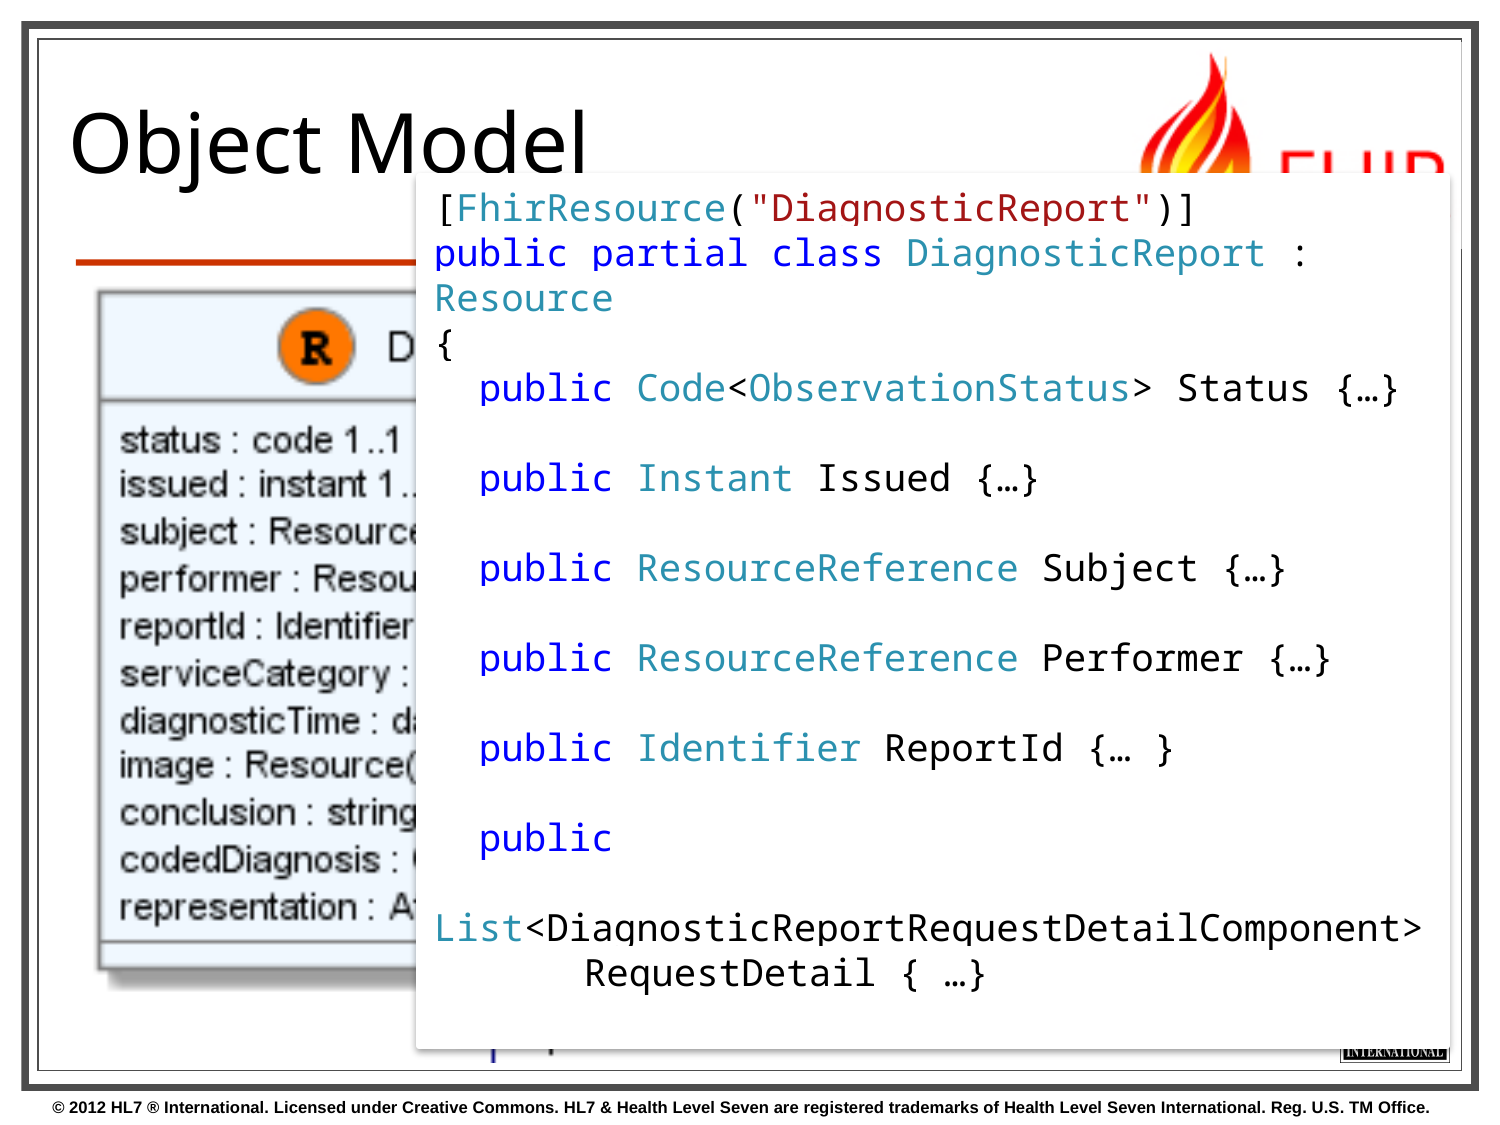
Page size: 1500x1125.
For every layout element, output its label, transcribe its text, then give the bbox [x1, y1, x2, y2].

title Object Model [53, 54, 1128, 244]
picture [40, 268, 999, 1063]
picture [1340, 1049, 1450, 1063]
text_box [FhirResource("DiagnosticReport")] public partial class DiagnosticReport : Resource { public Code<ObservationStatus> Status {…} public Instant Issued {…} public ResourceReference Subject {…} public ResourceReference Performer {…} public Identifier ReportId {… } public List<DiagnosticReportRequestDetailComponent> RequestDetail { …} [416, 173, 1450, 1049]
picture [1128, 42, 1462, 249]
slide_number 39 [29, 1034, 41, 1071]
